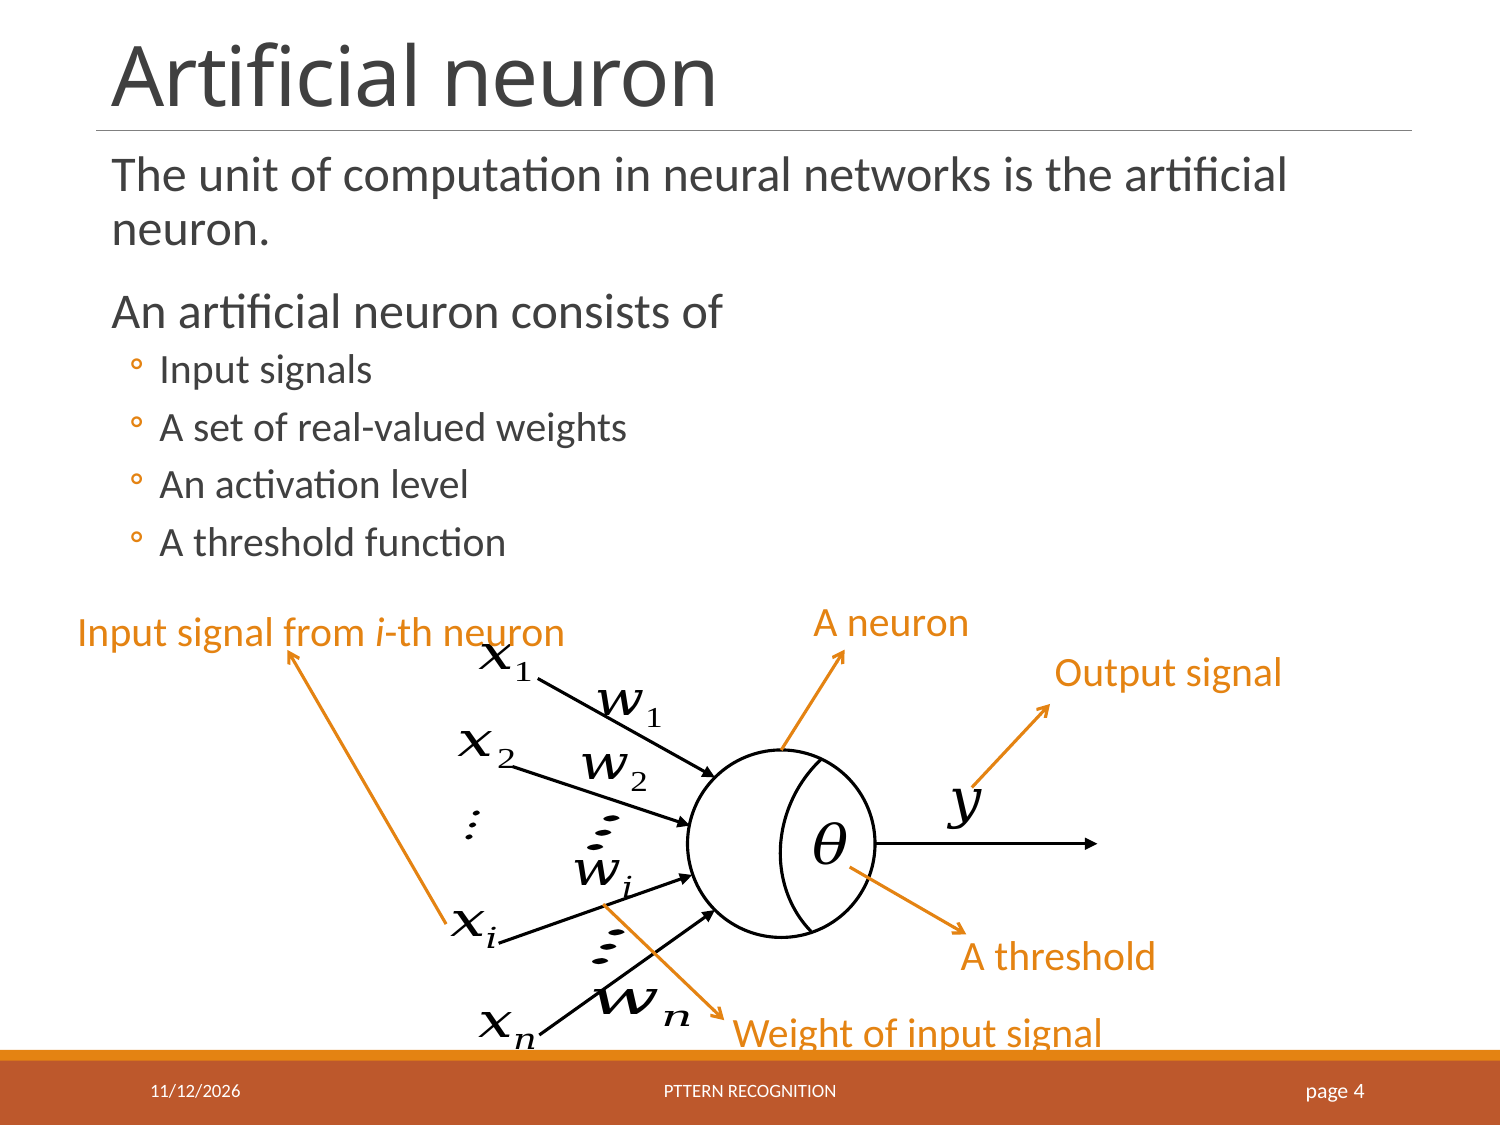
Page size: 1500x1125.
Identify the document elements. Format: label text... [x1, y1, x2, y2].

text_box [537, 677, 716, 778]
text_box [780, 649, 846, 751]
text_box Input signal from i-th neuron [62, 596, 615, 662]
text_box [779, 759, 890, 933]
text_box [286, 649, 447, 925]
list The unit of computation in neural networks is the artificial neuron. An artificial neuron consists of Input signals A set of real-valued weights An activation level A threshold function [96, 140, 1413, 1034]
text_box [602, 903, 725, 1021]
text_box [971, 703, 1051, 788]
slide_number page 4 [1218, 1059, 1380, 1120]
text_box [498, 874, 693, 944]
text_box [538, 909, 716, 1036]
footer Pttern recognition [453, 1059, 1047, 1120]
text_box A neuron [798, 587, 1000, 653]
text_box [511, 766, 691, 826]
text_box [822, 759, 874, 820]
text_box [686, 748, 846, 939]
title Artificial neuron [96, 19, 1413, 131]
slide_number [135, 1059, 440, 1120]
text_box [849, 866, 967, 935]
text_box A threshold [945, 921, 1219, 987]
